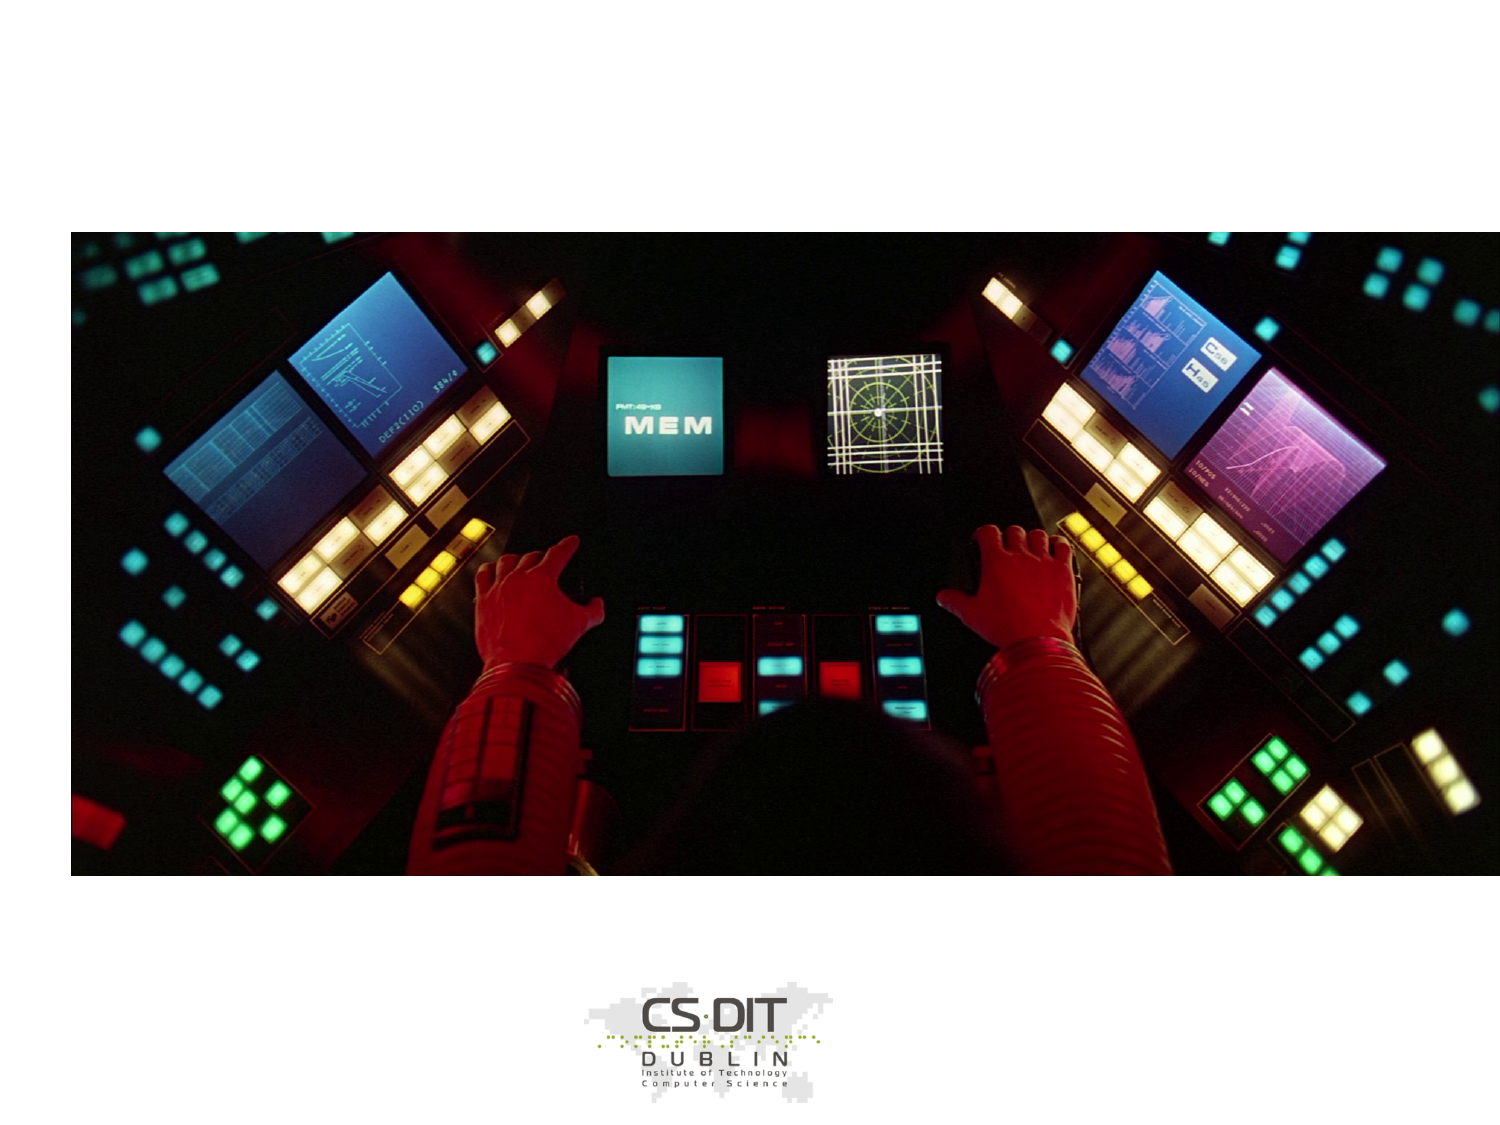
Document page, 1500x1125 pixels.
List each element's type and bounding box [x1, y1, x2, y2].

picture [584, 982, 833, 1103]
picture [70, 232, 1500, 877]
